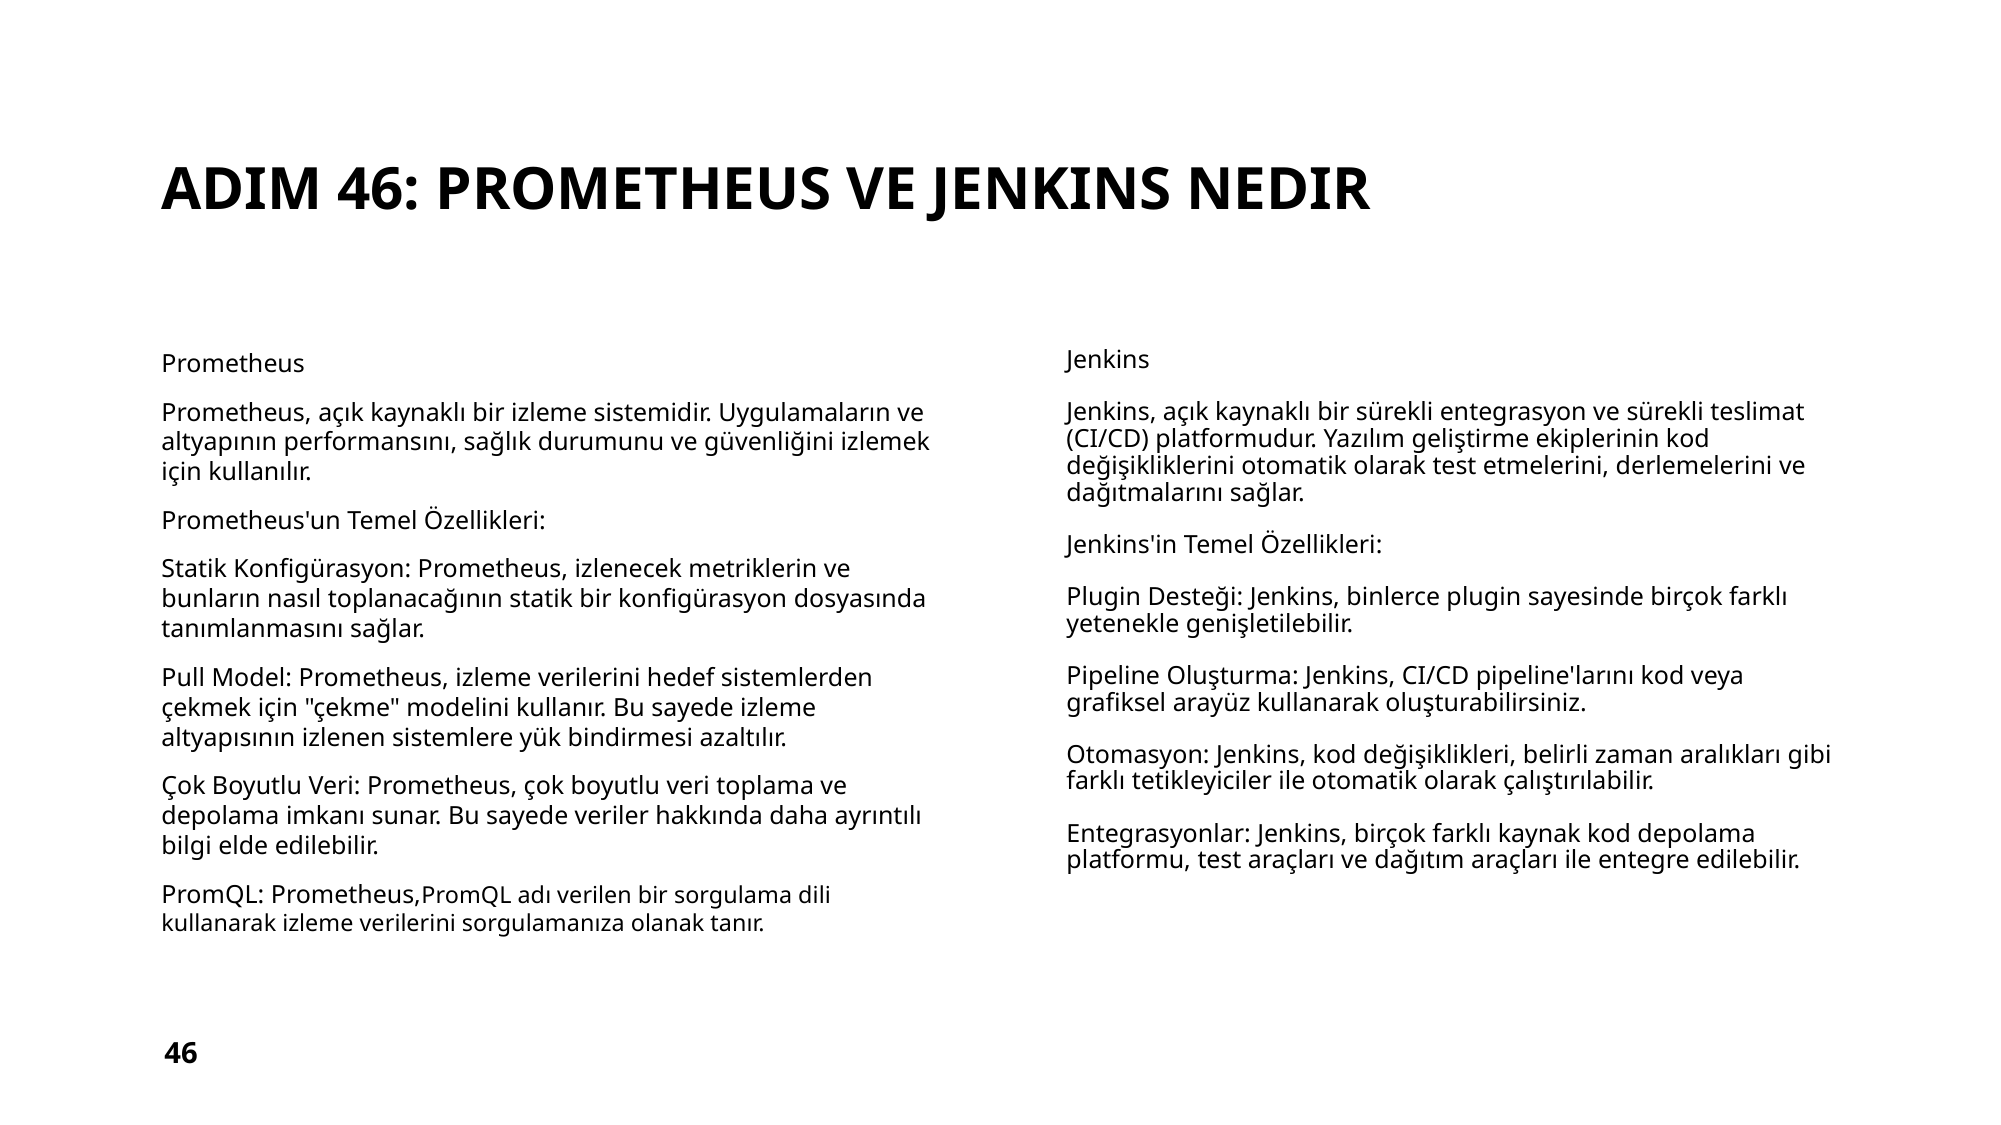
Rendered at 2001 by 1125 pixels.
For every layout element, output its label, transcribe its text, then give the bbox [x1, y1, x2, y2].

list Jenkins Jenkins, açık kaynaklı bir sürekli entegrasyon ve sürekli teslimat (CI/CD) platformudur. Yazılım geliştirme ekiplerinin kod değişikliklerini otomatik olarak test etmelerini, derlemelerini ve dağıtmalarını sağlar. Jenkins'in Temel Özellikleri: Plugin Desteği: Jenkins, binlerce plugin sayesinde birçok farklı yetenekle genişletilebilir. Pipeline Oluşturma: Jenkins, CI/CD pipeline'larını kod veya grafiksel arayüz kullanarak oluşturabilirsiniz. Otomasyon: Jenkins, kod değişiklikleri, belirli zaman aralıkları gibi farklı tetikleyiciler ile otomatik olarak çalıştırılabilir. Entegrasyonlar: Jenkins, birçok farklı kaynak kod depolama platformu, test araçları ve dağıtım araçları ile entegre edilebilir. [1051, 340, 1854, 945]
list Prometheus Prometheus, açık kaynaklı bir izleme sistemidir. Uygulamaların ve altyapının performansını, sağlık durumunu ve güvenliğini izlemek için kullanılır. Prometheus'un Temel Özellikleri: Statik Konfigürasyon: Prometheus, izlenecek metriklerin ve bunların nasıl toplanacağının statik bir konfigürasyon dosyasında tanımlanmasını sağlar. Pull Model: Prometheus, izleme verilerini hedef sistemlerden çekmek için "çekme" modelini kullanır. Bu sayede izleme altyapısının izlenen sistemlere yük bindirmesi azaltılır. Çok Boyutlu Veri: Prometheus, çok boyutlu veri toplama ve depolama imkanı sunar. Bu sayede veriler hakkında daha ayrıntılı bilgi elde edilebilir. PromQL: Prometheus,PromQL adı verilen bir sorgulama dili kullanarak izleme verilerini sorgulamanıza olanak tanır. [146, 340, 949, 945]
slide_number 46 [149, 1024, 588, 1085]
title Adım 46: prometheus ve jenkıns nedır [146, 11, 1854, 230]
